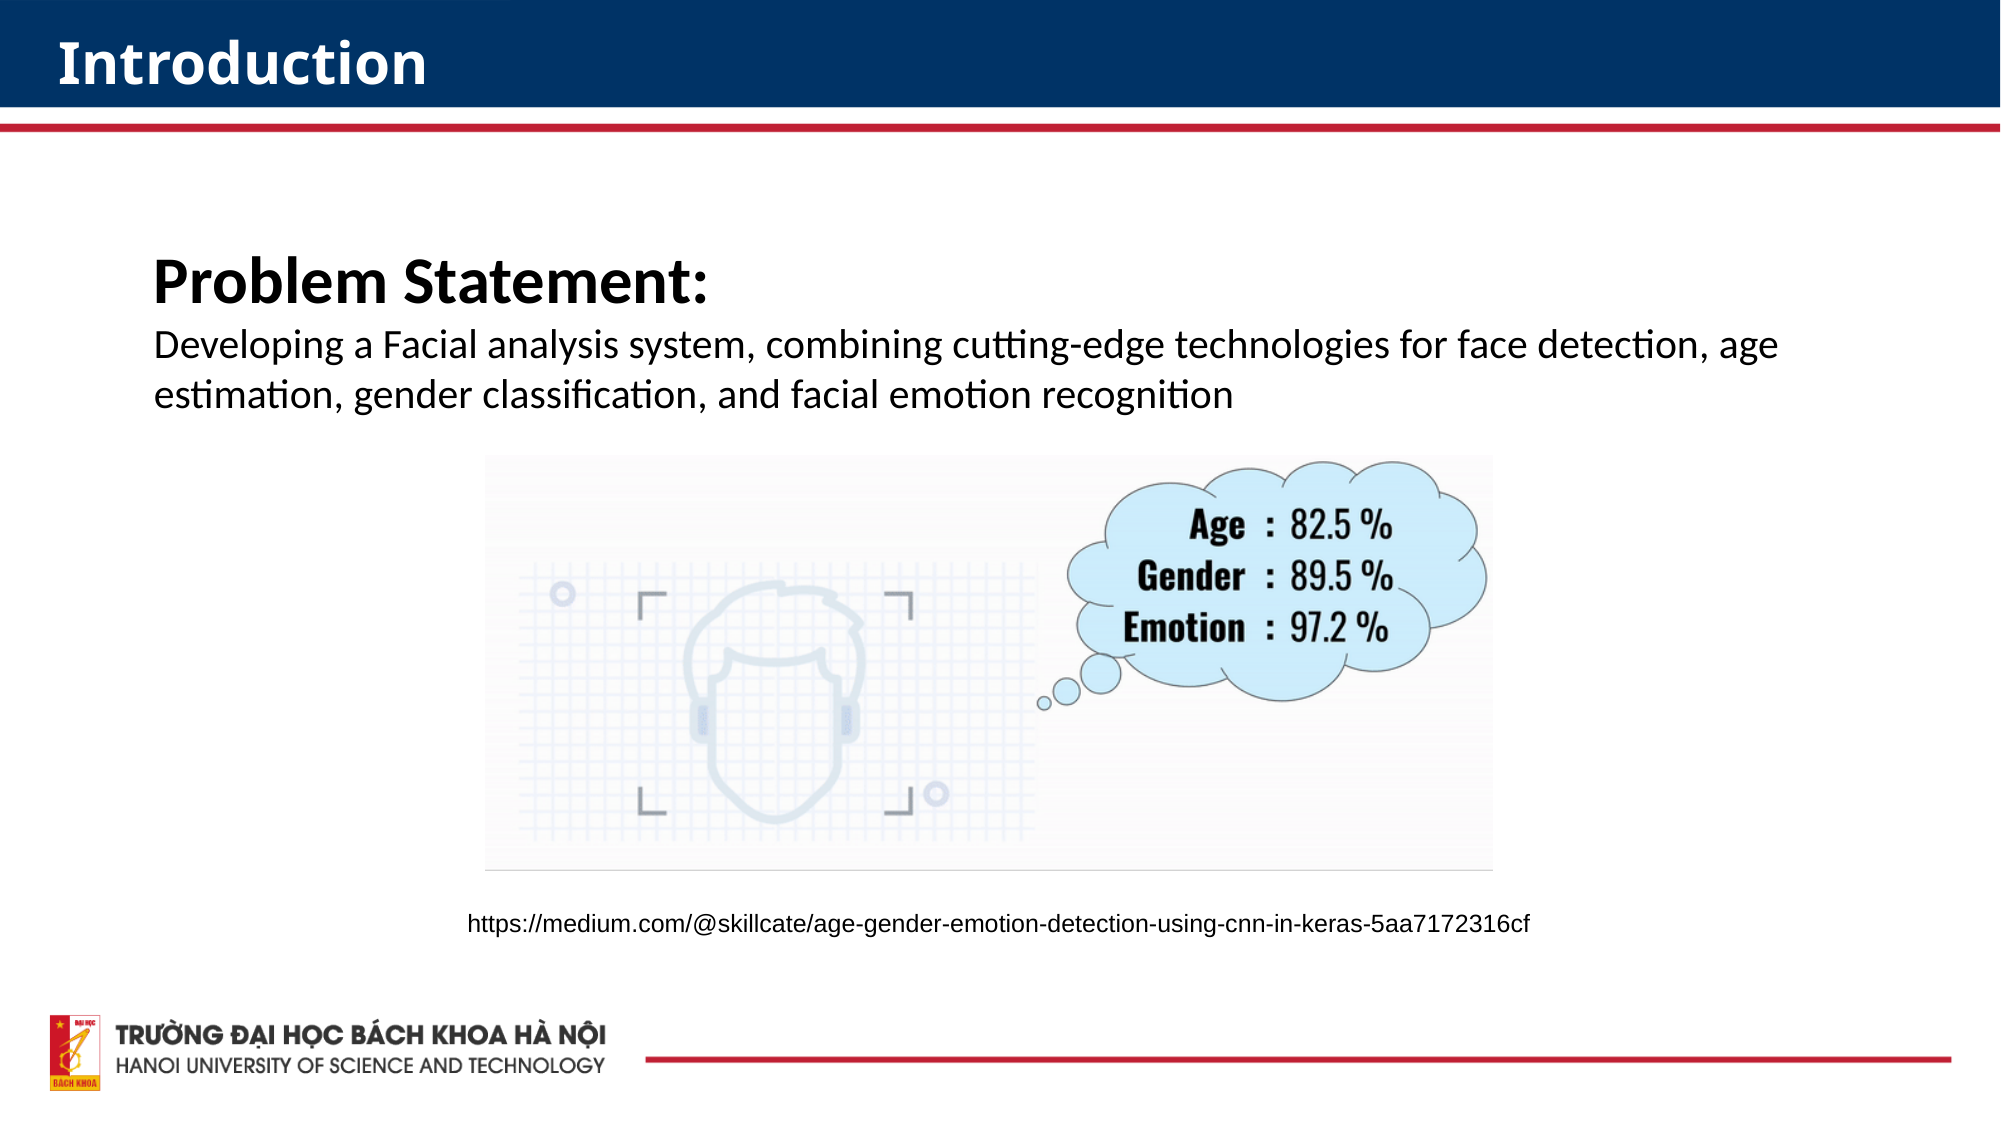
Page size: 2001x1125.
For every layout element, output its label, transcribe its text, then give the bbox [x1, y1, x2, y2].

text_box https://medium.com/@skillcate/age-gender-emotion-detection-using-cnn-in-keras-5aa7172316cf [452, 900, 1573, 946]
text_box Introduction [44, 18, 1933, 90]
picture [0, 0, 2001, 1125]
text_box Problem Statement: Developing a Facial analysis system, combining cutting-edge technologies for face detection, age estimation, gender classification, and facial emotion recognition [138, 229, 1854, 575]
